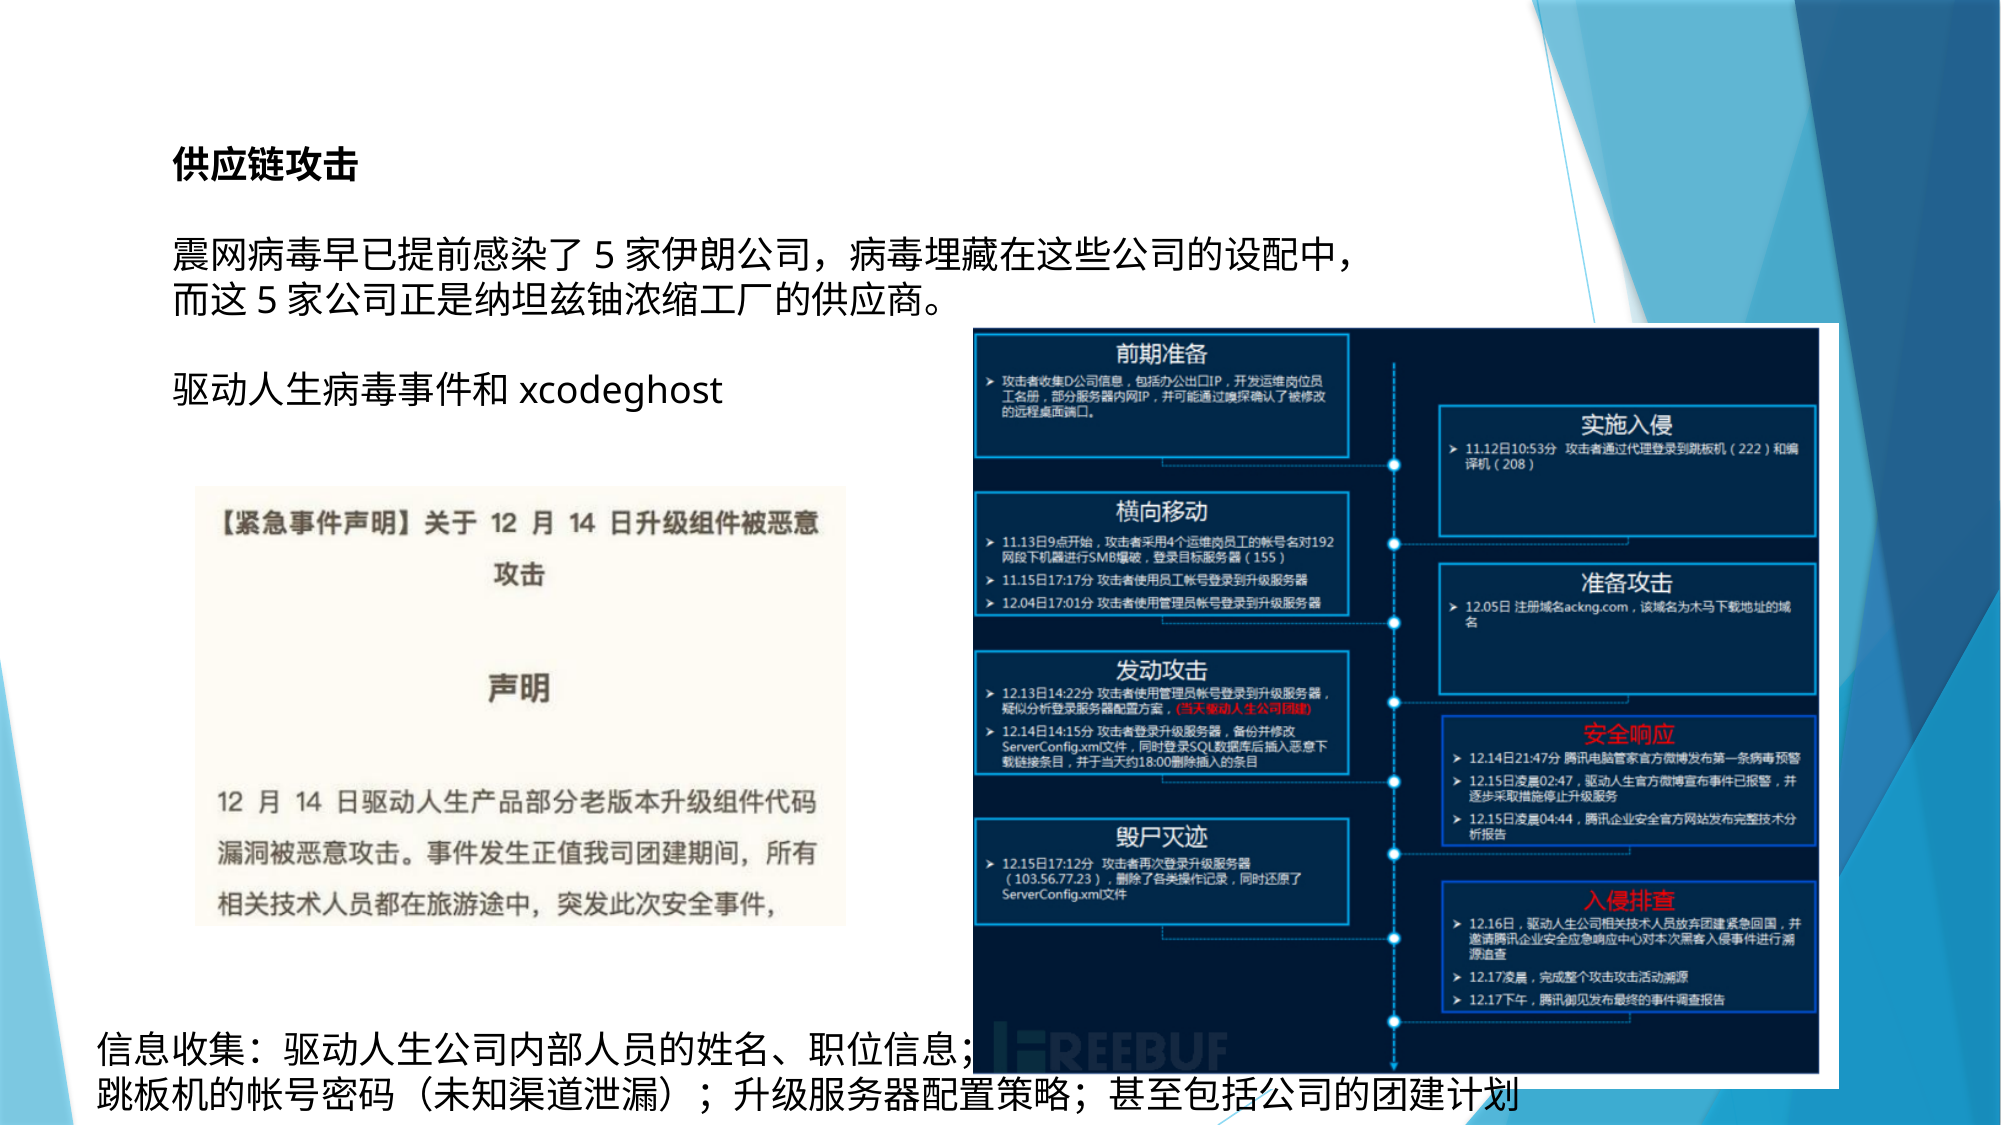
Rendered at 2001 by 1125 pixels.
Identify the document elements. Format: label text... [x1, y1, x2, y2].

text_box 供应链攻击 震网病毒早已提前感染了5家伊朗公司，病毒埋藏在这些公司的设配中， 而这5家公司正是纳坦兹铀浓缩工厂的供应商。 驱动人生病毒事件和xcodeghost [157, 134, 1390, 464]
picture [194, 486, 846, 927]
text_box 信息收集：驱动人生公司内部人员的姓名、职位信息； 跳板机的帐号密码（未知渠道泄漏）；升级服务器配置策略；甚至包括公司的团建计划 [81, 1018, 1537, 1124]
picture [972, 323, 1840, 1090]
